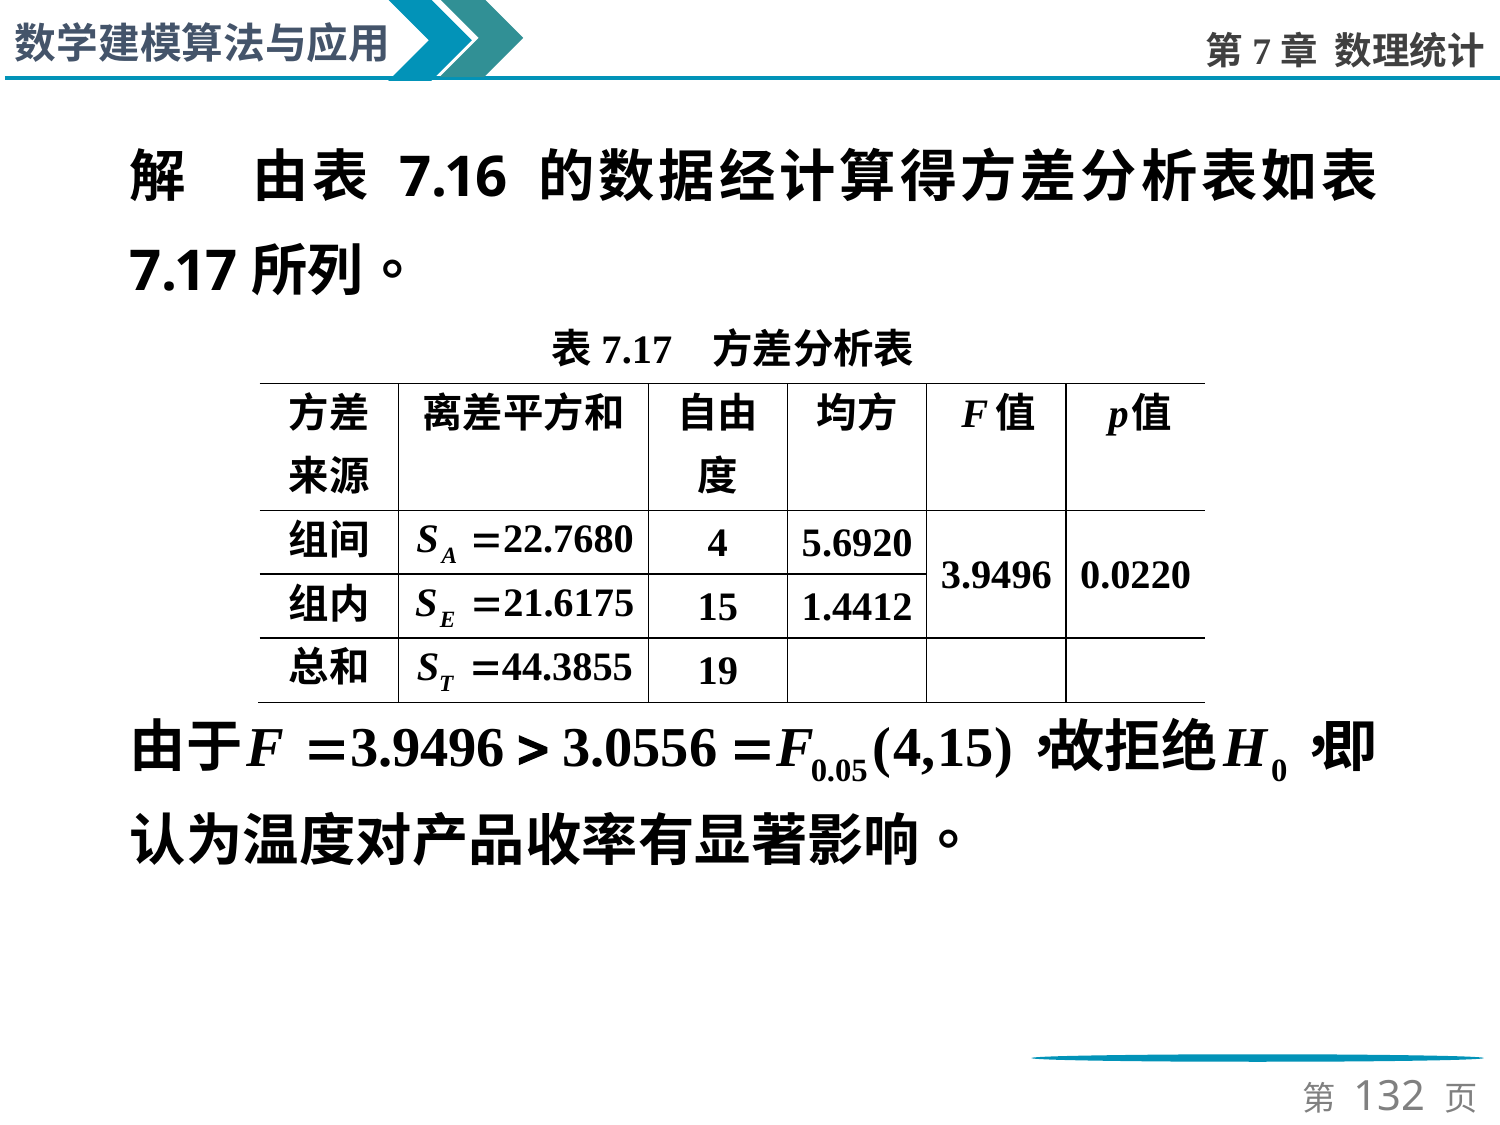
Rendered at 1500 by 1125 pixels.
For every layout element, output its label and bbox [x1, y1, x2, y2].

text_box [87, 131, 1377, 923]
